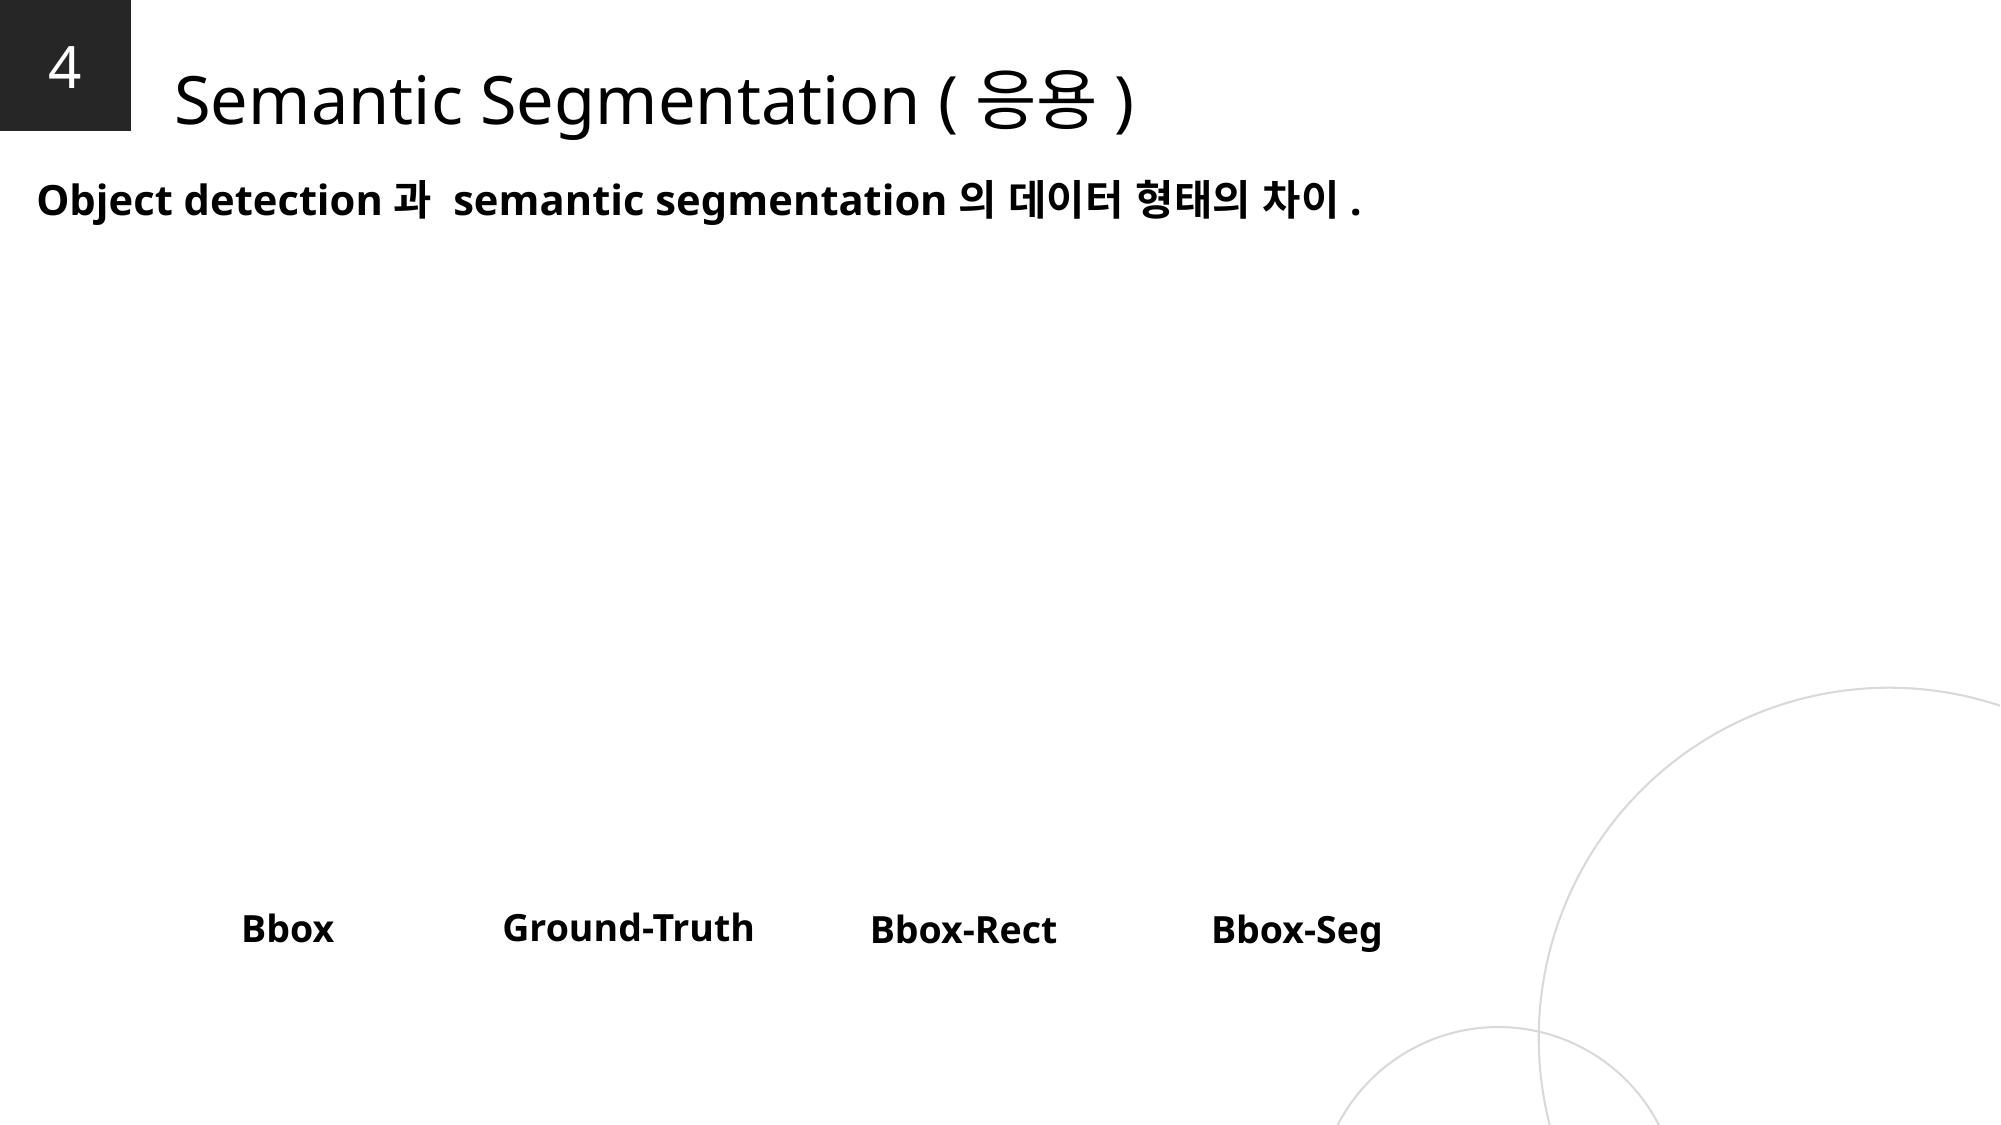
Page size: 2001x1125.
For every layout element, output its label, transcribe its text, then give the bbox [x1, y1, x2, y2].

text_box Bbox-Rect [855, 898, 1073, 959]
text_box Object detection과 semantic segmentation의 데이터 형태의 차이. [21, 166, 1960, 232]
text_box Bbox [226, 897, 350, 958]
text_box Bbox-Seg [1196, 898, 1398, 959]
text_box Ground-Truth [487, 897, 771, 957]
text_box Semantic Segmentation (응용) [159, 50, 1150, 146]
text_box 4 [0, 0, 132, 132]
